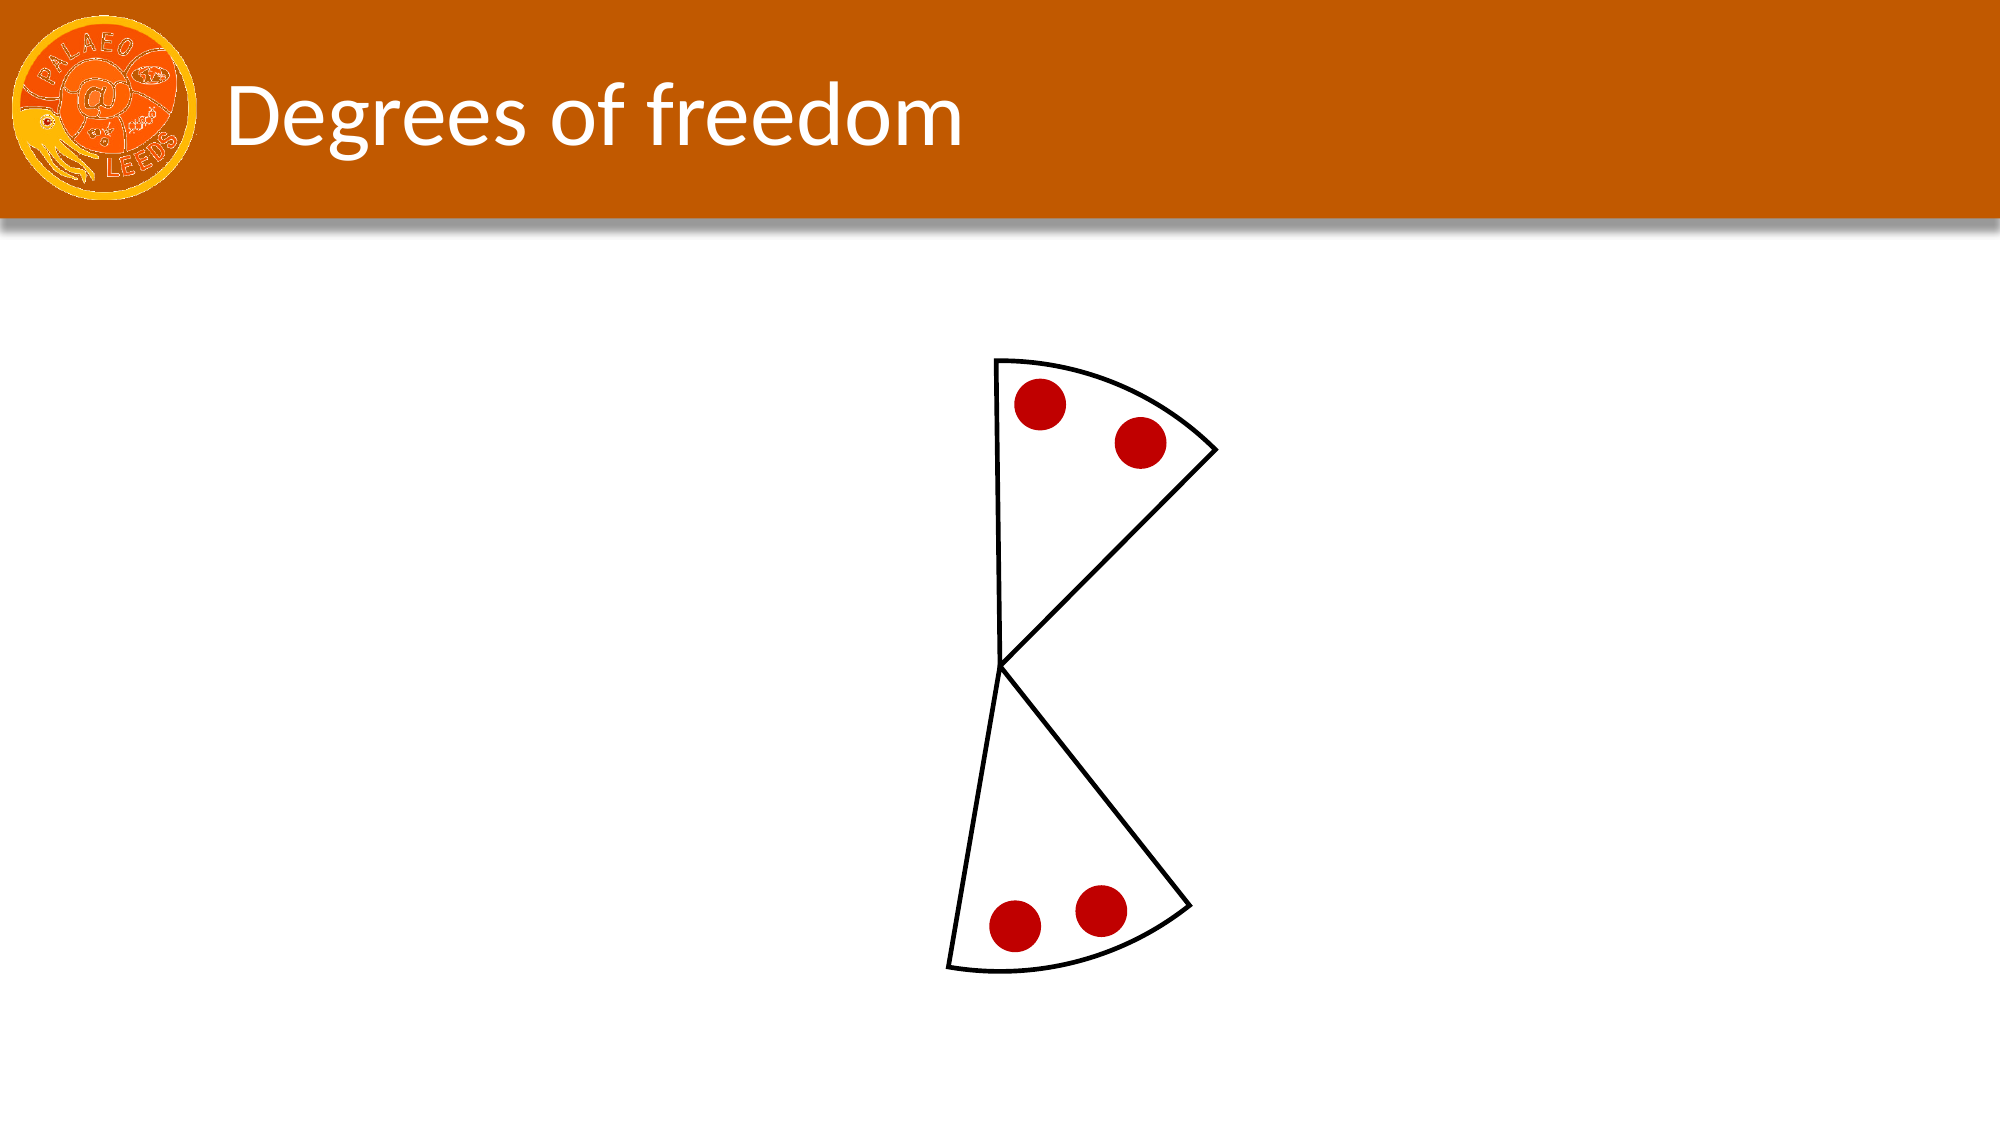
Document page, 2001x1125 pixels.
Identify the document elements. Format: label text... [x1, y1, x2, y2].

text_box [694, 360, 1306, 972]
text_box [0, 0, 2000, 219]
text_box Degrees of freedom [210, 17, 2000, 201]
picture [11, 15, 197, 200]
